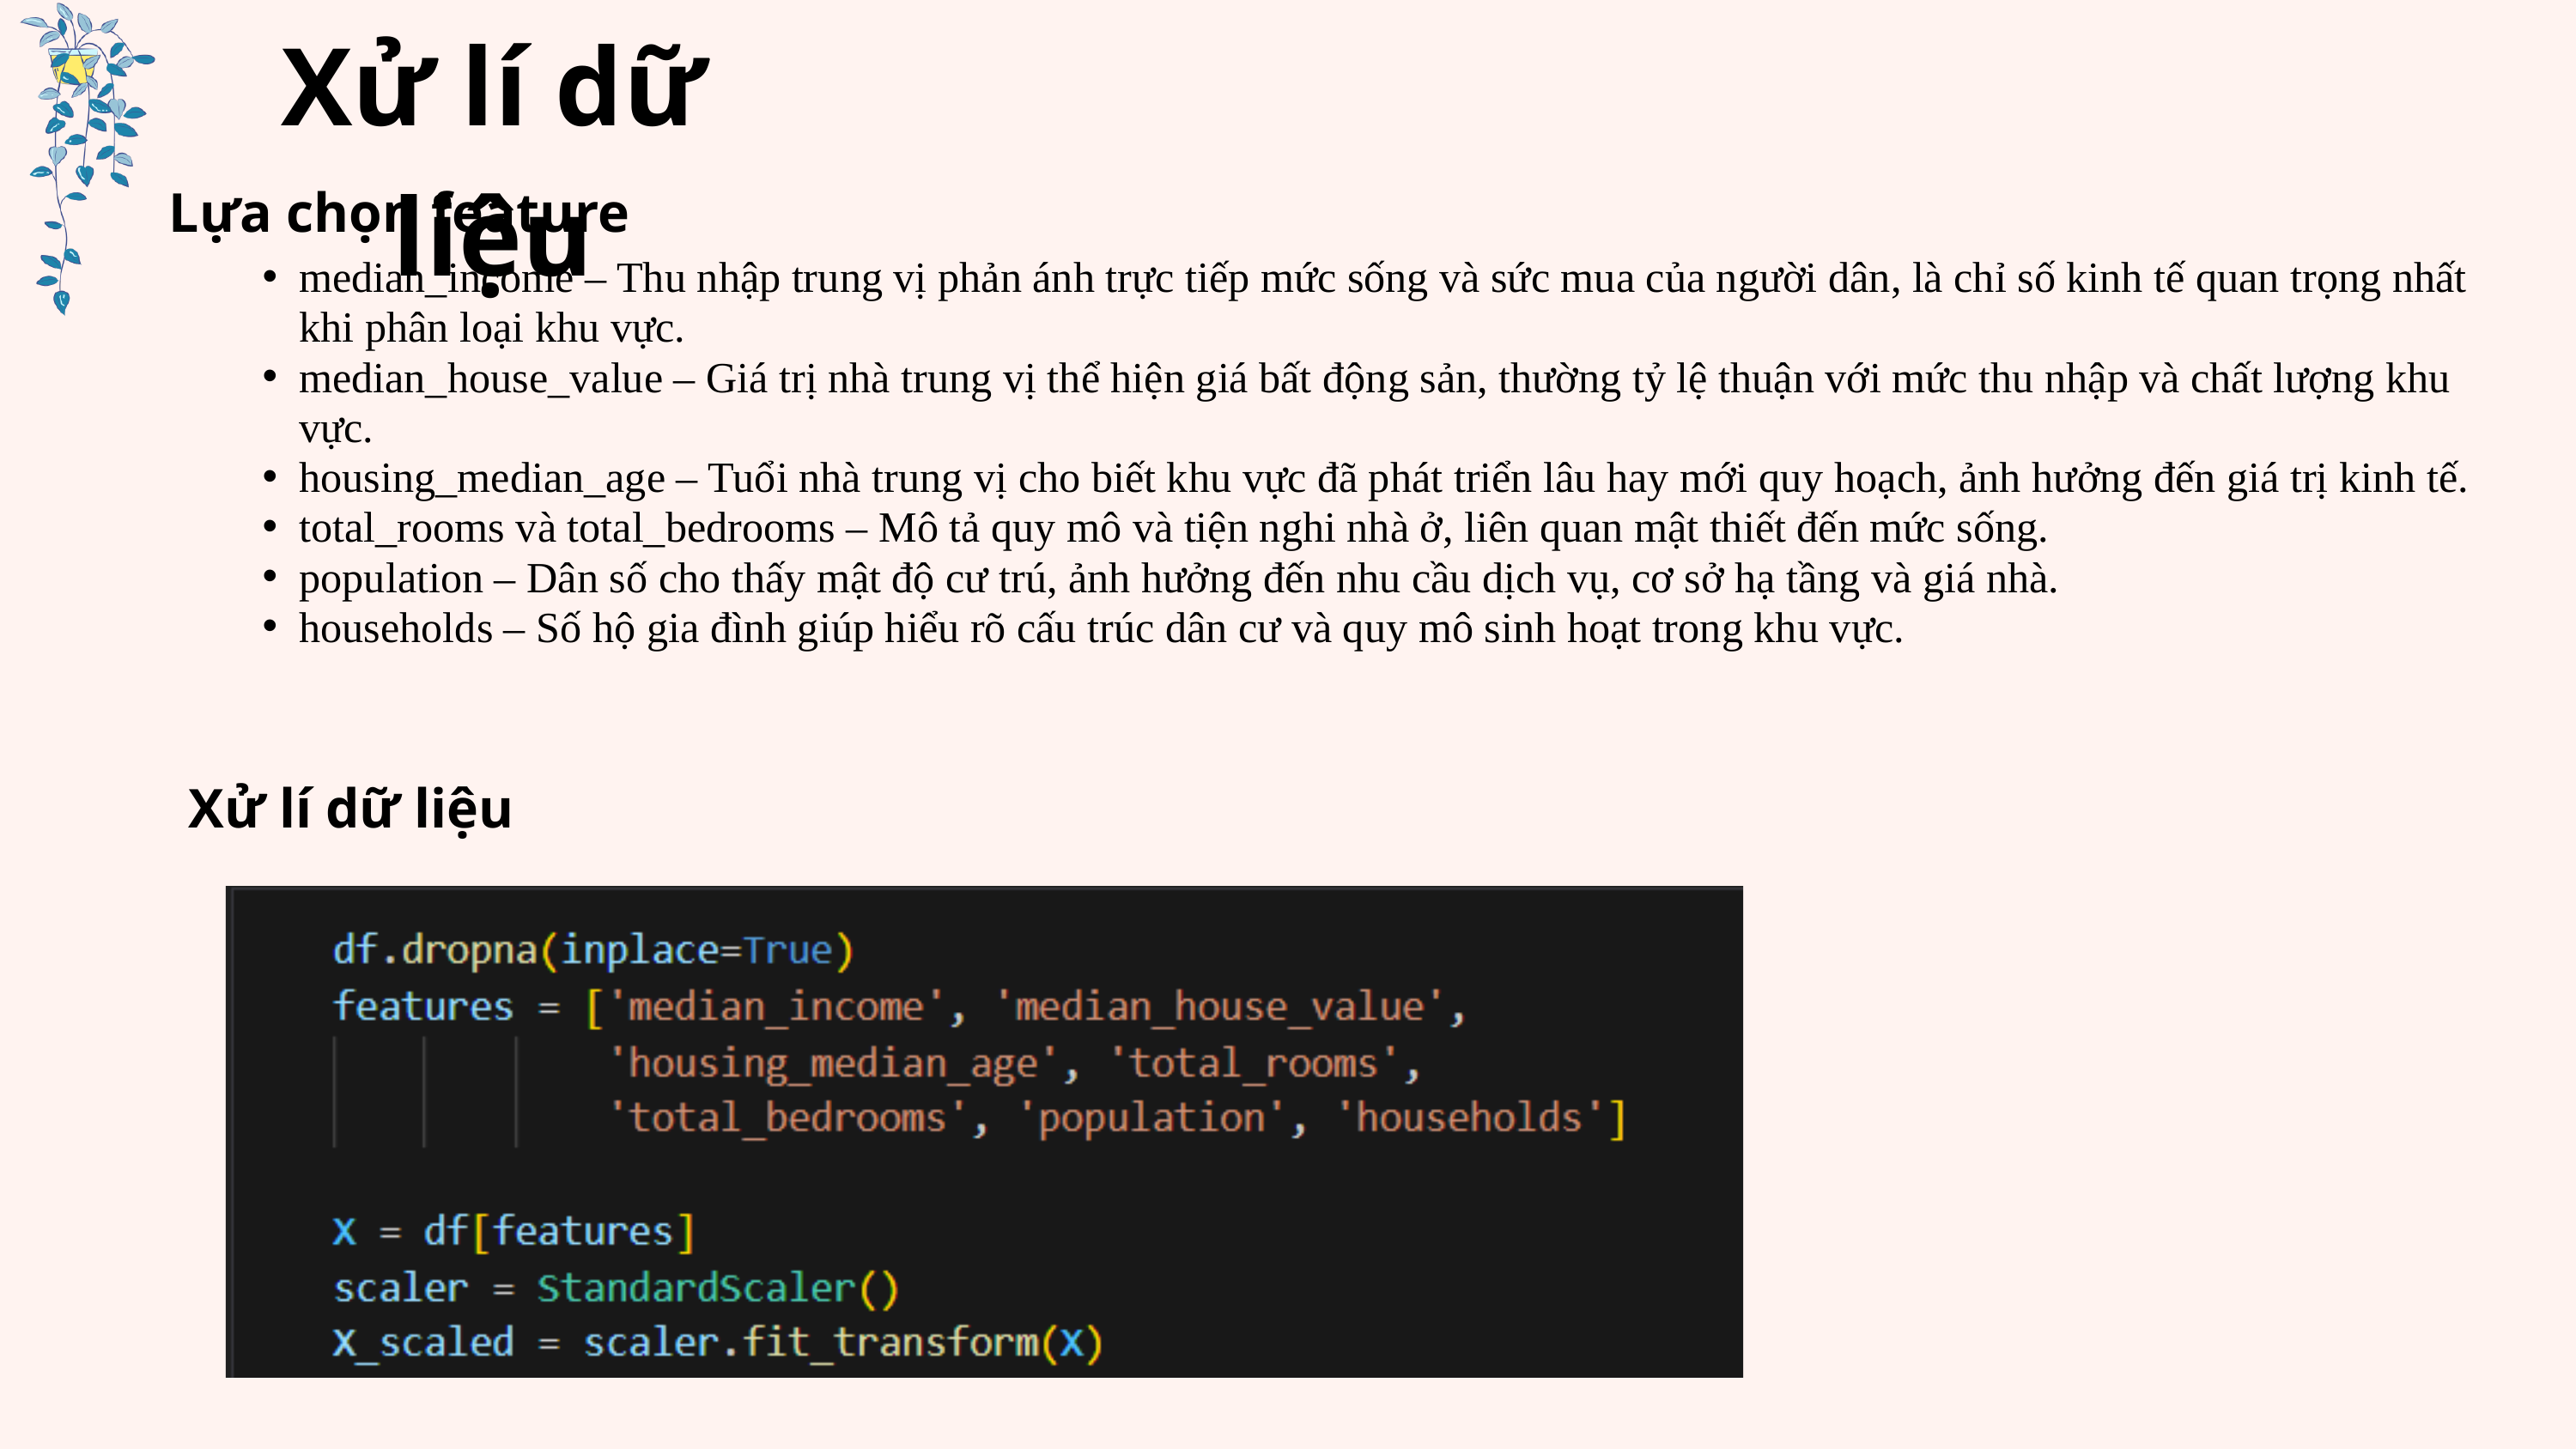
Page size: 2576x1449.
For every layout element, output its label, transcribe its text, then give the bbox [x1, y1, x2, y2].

text_box [20, 243, 155, 317]
text_box Xử lí dữ liệu [189, 243, 798, 298]
text_box Xử lí dữ liệu [189, 0, 798, 167]
text_box Xử lí dữ liệu [0, 763, 798, 839]
text_box Lựa chọn feature [0, 167, 846, 243]
text_box [225, 886, 1744, 1378]
text_box median_income – Thu nhập trung vị phản ánh trực tiếp mức sống và sức mua của người dân, là chỉ số kinh tế quan trọng nhất khi phân loại khu vực. median_house_value – Giá trị nhà trung vị thể hiện giá bất động sản, thường tỷ lệ thuận với mức thu nhập và chất lượng khu vực. housing_median_age – Tuổi nhà trung vị cho biết khu vực đã phát triển lâu hay mới quy hoạch, ảnh hưởng đến giá trị kinh tế. total_rooms và total_bedrooms – Mô tả quy mô và tiện nghi nhà ở, liên quan mật thiết đến mức sống. population – Dân số cho thấy mật độ cư trú, ảnh hưởng đến nhu cầu dịch vụ, cơ sở hạ tầng và giá nhà. households – Số hộ gia đình giúp hiểu rõ cấu trúc dân cư và quy mô sinh hoạt trong khu vực. [225, 251, 2533, 652]
text_box [20, 3, 155, 167]
